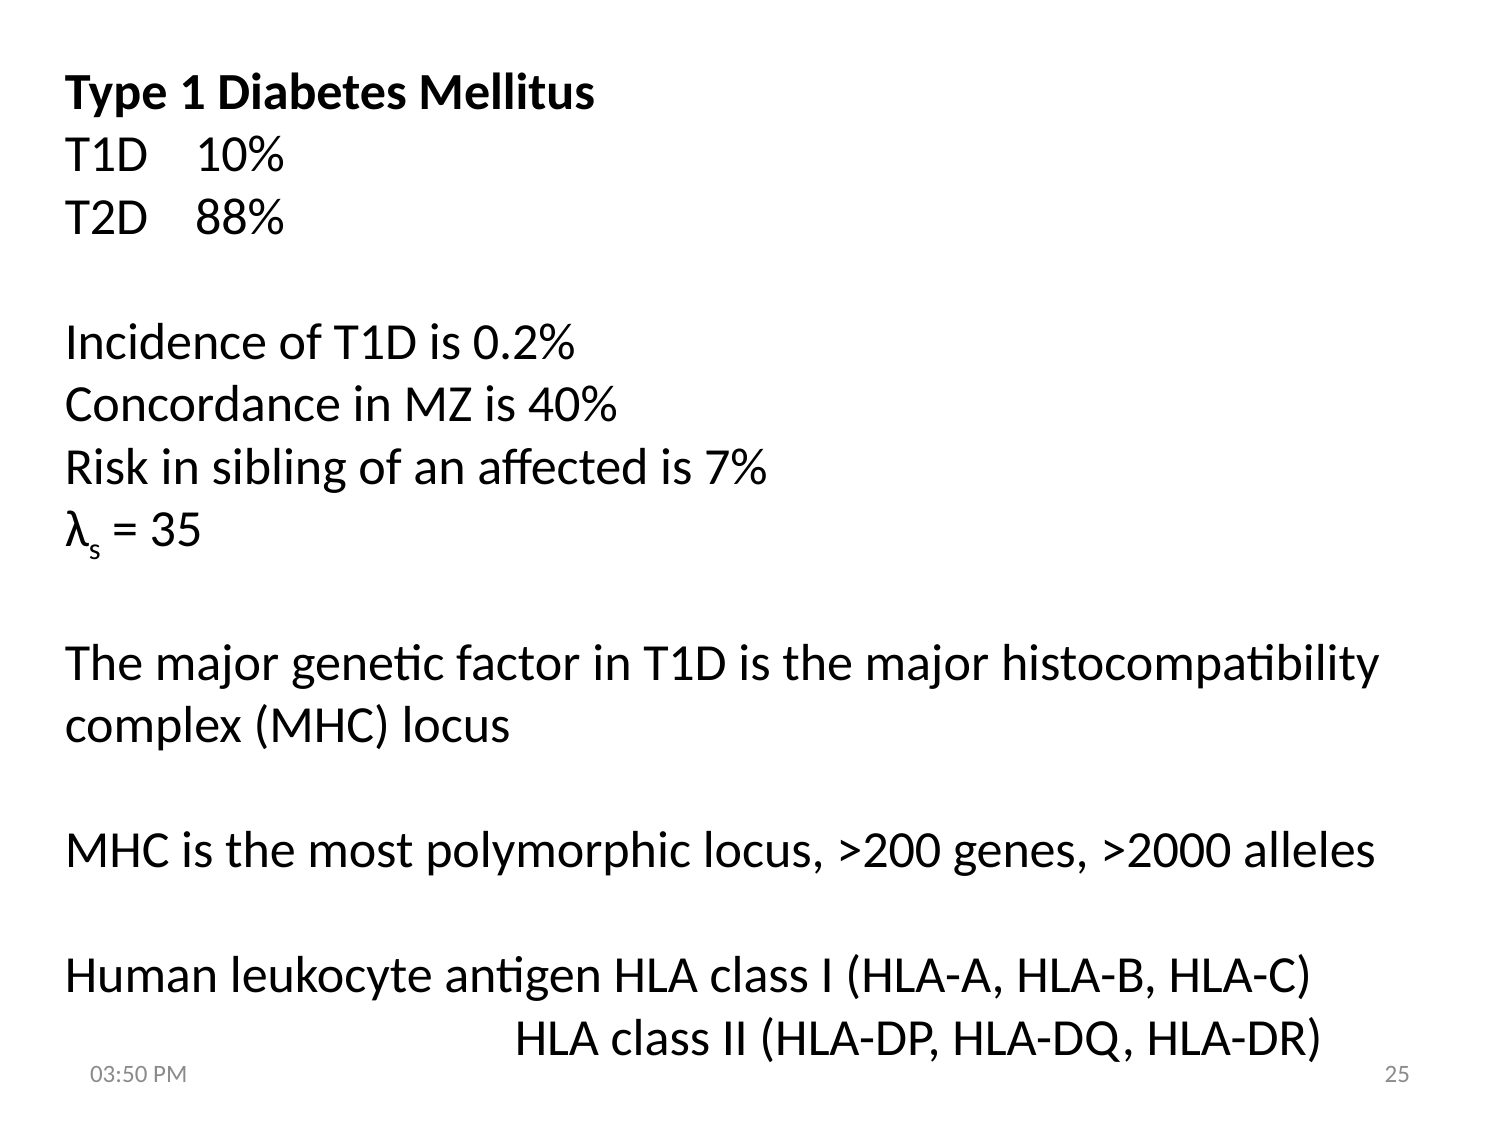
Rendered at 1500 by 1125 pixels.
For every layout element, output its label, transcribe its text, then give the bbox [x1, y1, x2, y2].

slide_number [75, 1073, 425, 1103]
text_box Type 1 Diabetes Mellitus T1D 10% T2D 88% Incidence of T1D is 0.2% Concordance in MZ is 40% Risk in sibling of an affected is 7% λs = 35 The major genetic factor in T1D is the major histocompatibility complex (MHC) locus MHC is the most polymorphic locus, >200 genes, >2000 alleles Human leukocyte antigen HLA class I (HLA-A, HLA-B, HLA-C) HLA class II (HLA-DP, HLA-DQ, HLA-DR) [49, 49, 1463, 1073]
slide_number 25 [1074, 1073, 1425, 1103]
